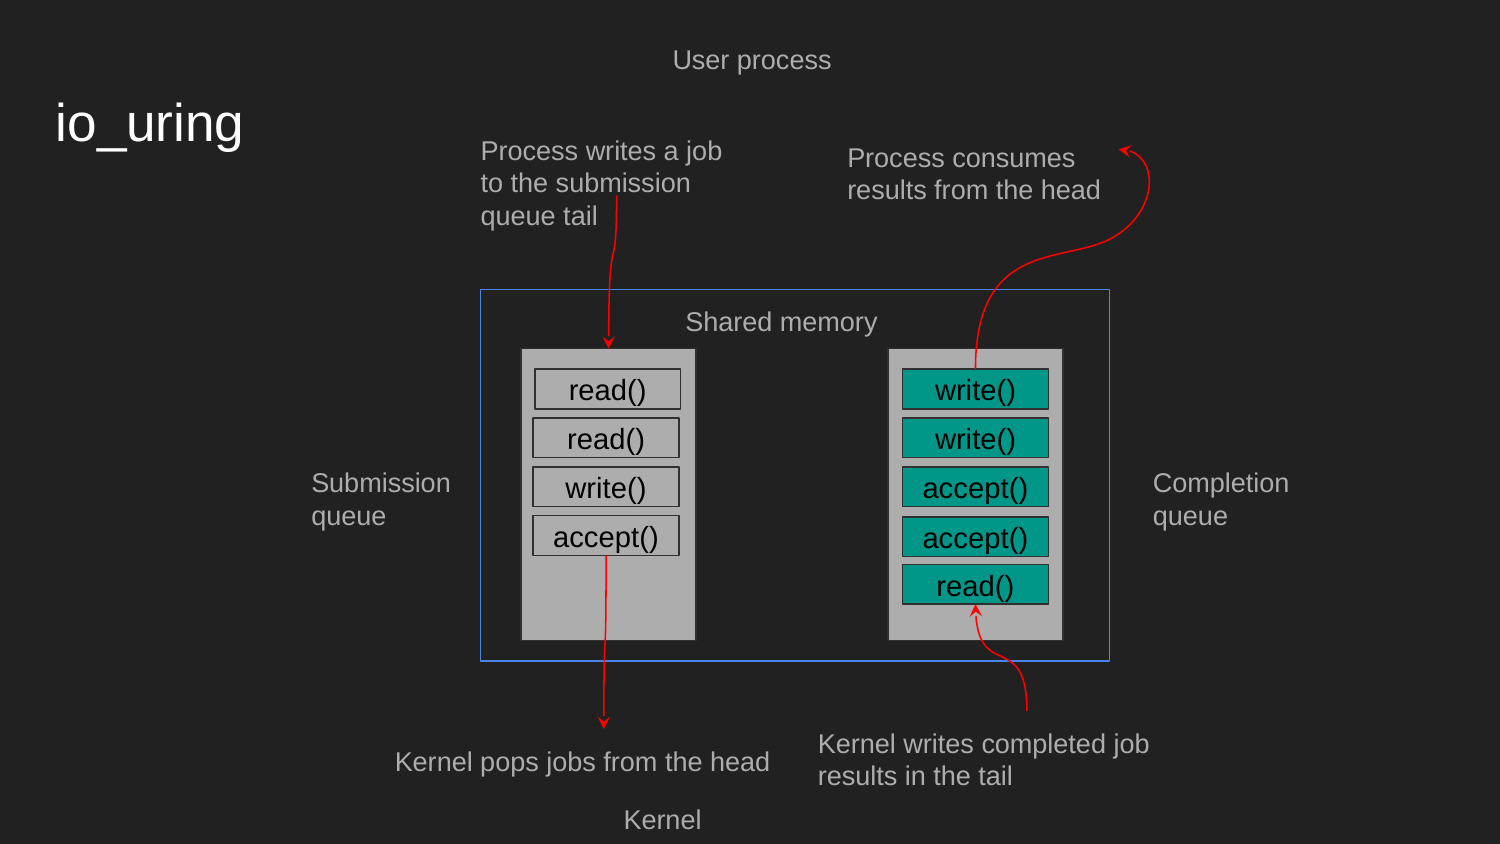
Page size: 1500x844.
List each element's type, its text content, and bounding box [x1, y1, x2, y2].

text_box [517, 640, 693, 644]
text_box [936, 187, 1158, 331]
text_box Process consumes results from the head [832, 124, 1119, 174]
text_box Kernel [608, 786, 895, 836]
text_box read() [534, 369, 681, 409]
text_box User process [657, 27, 944, 77]
text_box Completion queue [1137, 450, 1313, 500]
text_box Kernel writes completed job results in the tail [802, 711, 1251, 760]
text_box write() [902, 417, 1049, 458]
text_box read() [533, 417, 680, 458]
text_box Process writes a job to the submission queue tail [465, 118, 752, 167]
text_box [521, 348, 697, 641]
text_box Shared memory [670, 289, 939, 339]
text_box Kernel pops jobs from the head [379, 729, 828, 778]
text_box accept() [902, 516, 1049, 557]
text_box read() [902, 564, 1049, 605]
text_box [480, 289, 976, 661]
text_box accept() [533, 515, 680, 556]
text_box accept() [902, 466, 1049, 507]
text_box [978, 339, 1110, 661]
text_box [888, 348, 1063, 641]
text_box TLD (top level domain) [606, 644, 693, 650]
text_box Submission queue [296, 450, 472, 500]
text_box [947, 631, 1055, 684]
text_box TLD (top level domain) [517, 644, 603, 650]
text_box write() [533, 466, 680, 507]
title io_uring [40, 72, 289, 167]
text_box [535, 267, 690, 277]
text_box write() [902, 369, 1049, 409]
